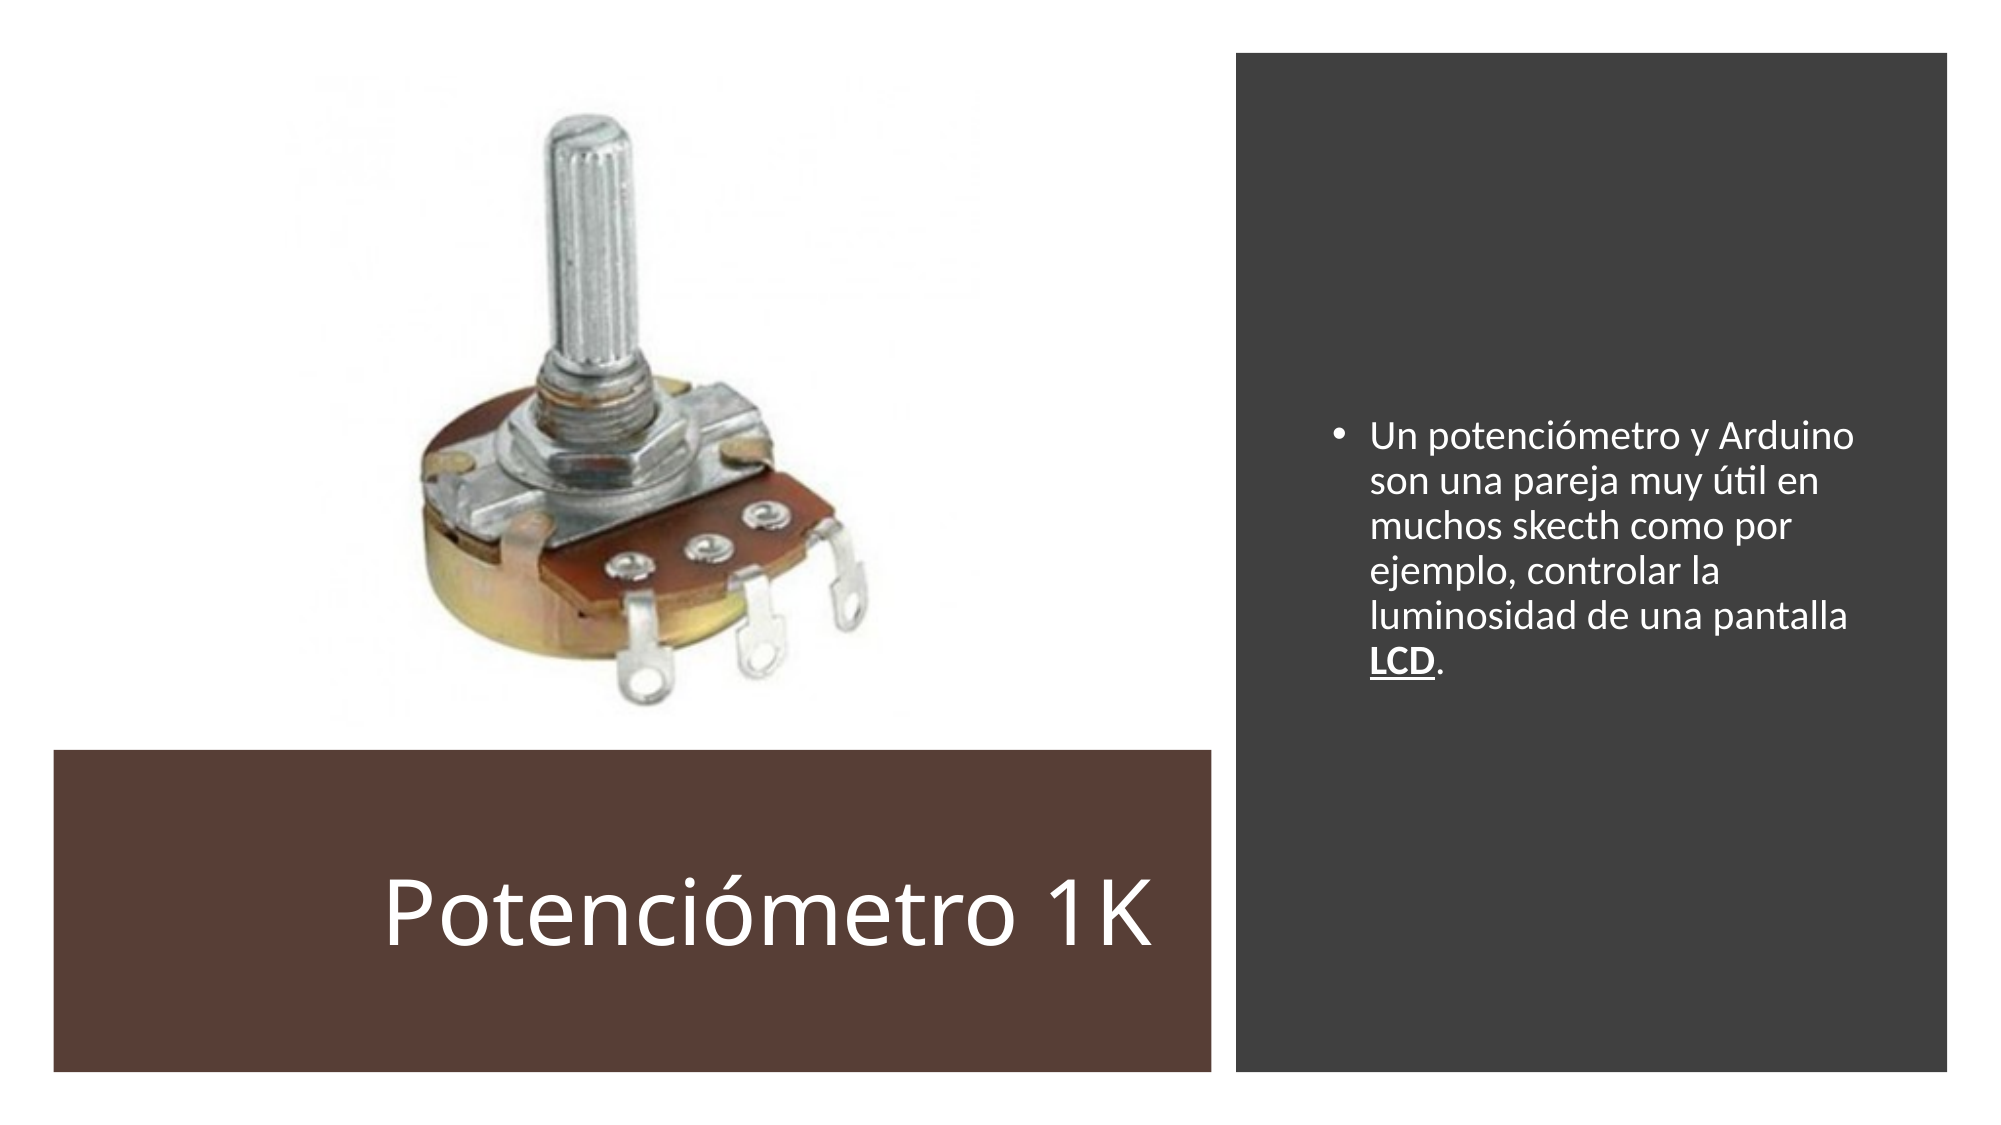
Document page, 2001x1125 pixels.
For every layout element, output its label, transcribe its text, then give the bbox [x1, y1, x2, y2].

text_box [53, 749, 1212, 1073]
title Potenciómetro 1K [85, 782, 1168, 1049]
text_box [1235, 52, 1948, 1073]
list Un potenciómetro y Arduino son una pareja muy útil en muchos skecth como por ejemplo, controlar la luminosidad de una pantalla LCD. [1317, 150, 1879, 947]
picture [53, 52, 1212, 727]
